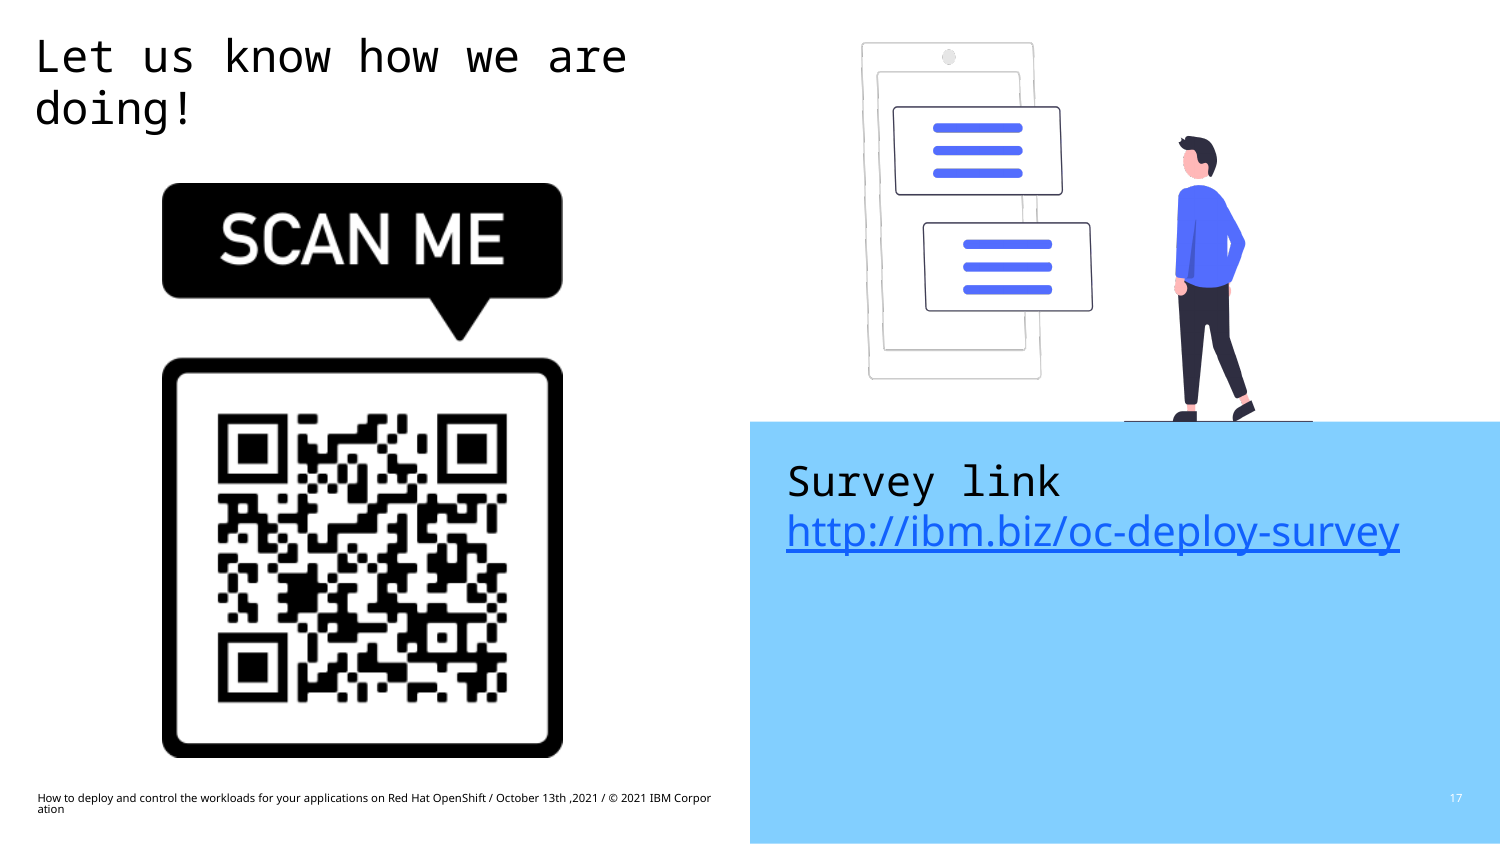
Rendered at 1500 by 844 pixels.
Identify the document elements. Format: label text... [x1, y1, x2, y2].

picture [162, 183, 563, 759]
list Survey link http://ibm.biz/oc-deploy-survey [750, 421, 1500, 844]
footer How to deploy and control the workloads for your applications on Red Hat OpenShift / October 13th ,2021 / © 2021 IBM Corporation [37, 785, 713, 813]
slide_number 17 [1162, 785, 1463, 813]
picture [861, 41, 1313, 423]
title Let us know how we are doing! [34, 28, 714, 161]
